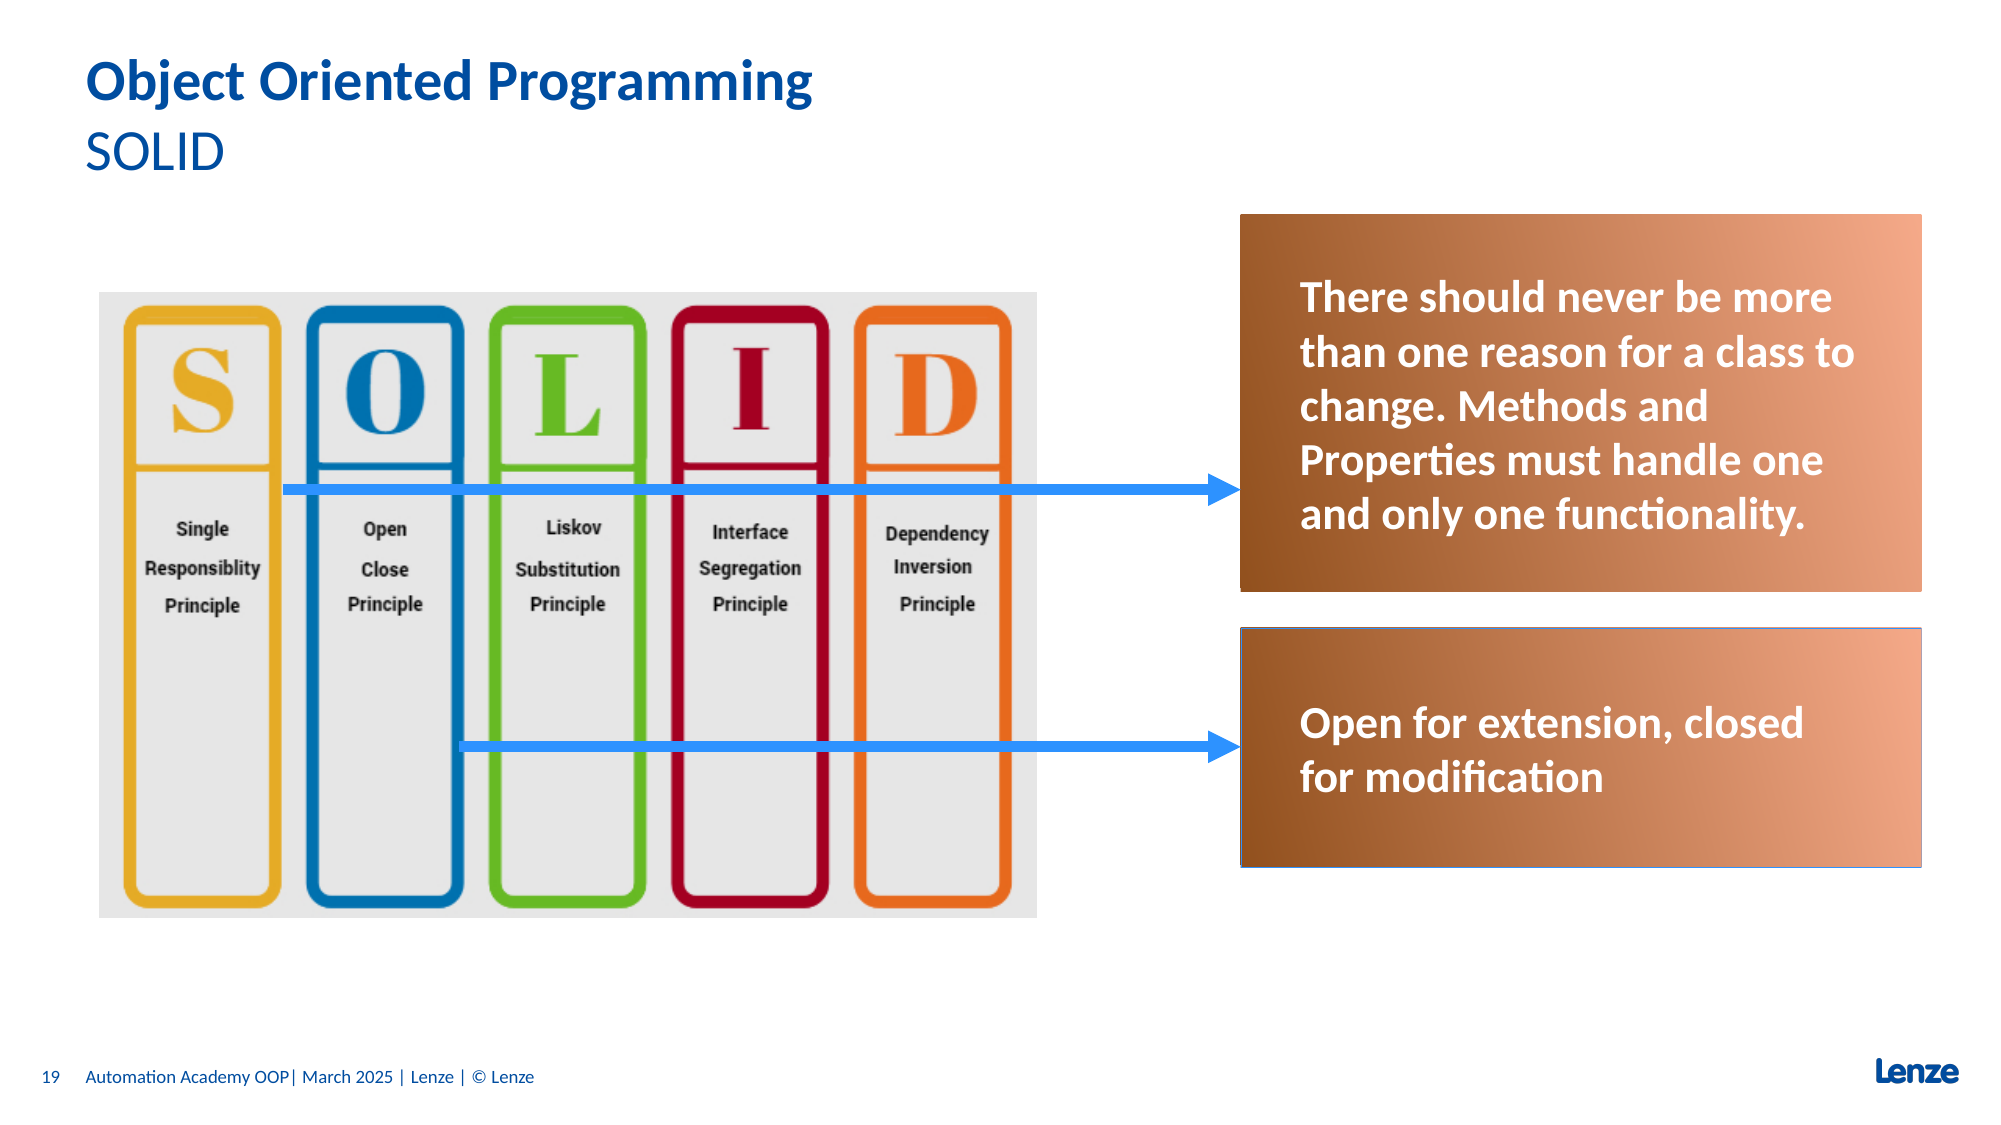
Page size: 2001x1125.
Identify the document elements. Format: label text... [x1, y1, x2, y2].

title SOLID [85, 104, 1250, 183]
slide_number 19 [0, 1027, 61, 1088]
picture [99, 292, 1037, 918]
list Object Oriented Programming [84, 34, 1249, 113]
footer Automation Academy OOP| March 2025 | Lenze | © Lenze [85, 1027, 834, 1088]
picture [1851, 1033, 1984, 1108]
text_box There should never be more than one reason for a class to change. Methods and Properties must handle one and only one functionality. [1240, 214, 1923, 593]
text_box Open for extension, closed for modification [1240, 627, 1923, 868]
